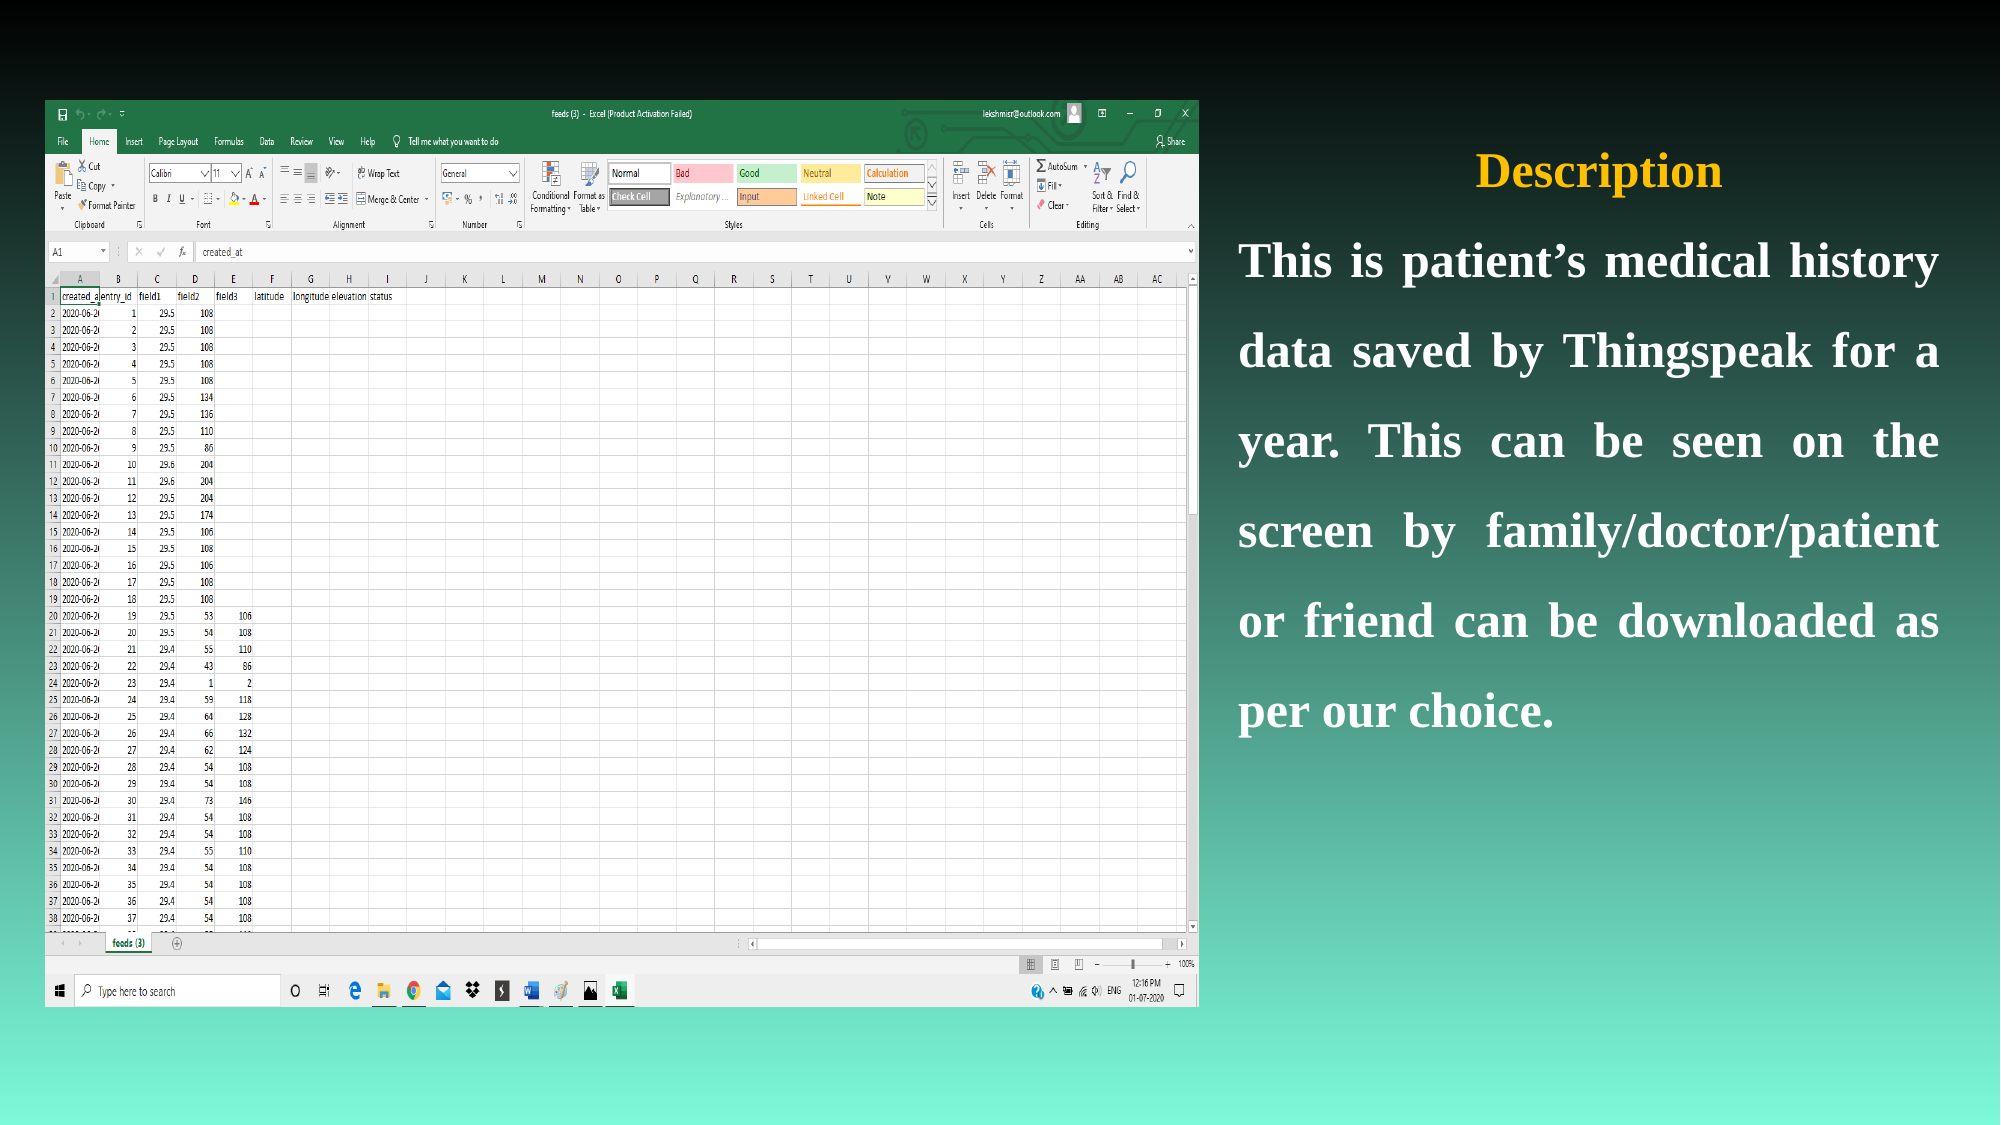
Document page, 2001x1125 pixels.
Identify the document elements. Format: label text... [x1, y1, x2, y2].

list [45, 100, 1199, 1007]
text_box Description This is patient’s medical history data saved by Thingspeak for a year. This can be seen on the screen by family/doctor/patient or friend can be downloaded as per our choice. [1223, 100, 1955, 896]
